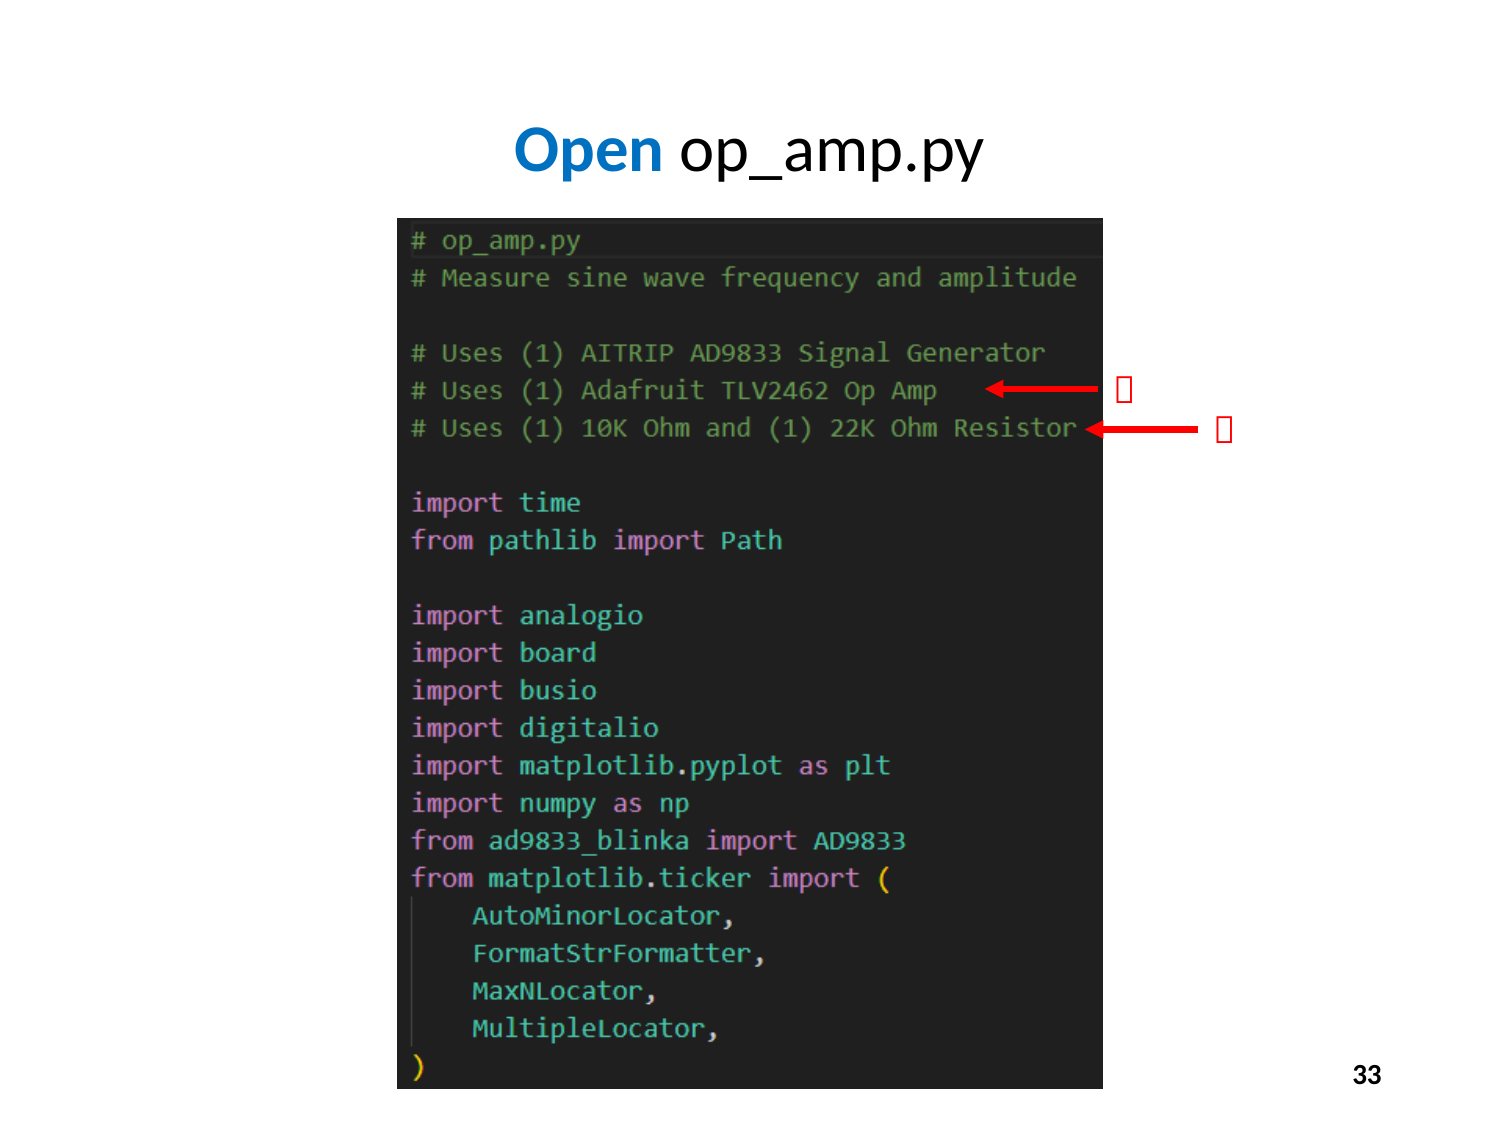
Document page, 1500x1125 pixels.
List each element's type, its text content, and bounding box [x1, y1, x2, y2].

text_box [1084, 399, 1262, 460]
slide_number 33 [1059, 1042, 1397, 1103]
title Open op_amp.py [103, 59, 1397, 241]
picture [397, 218, 1103, 1089]
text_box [984, 358, 1162, 420]
